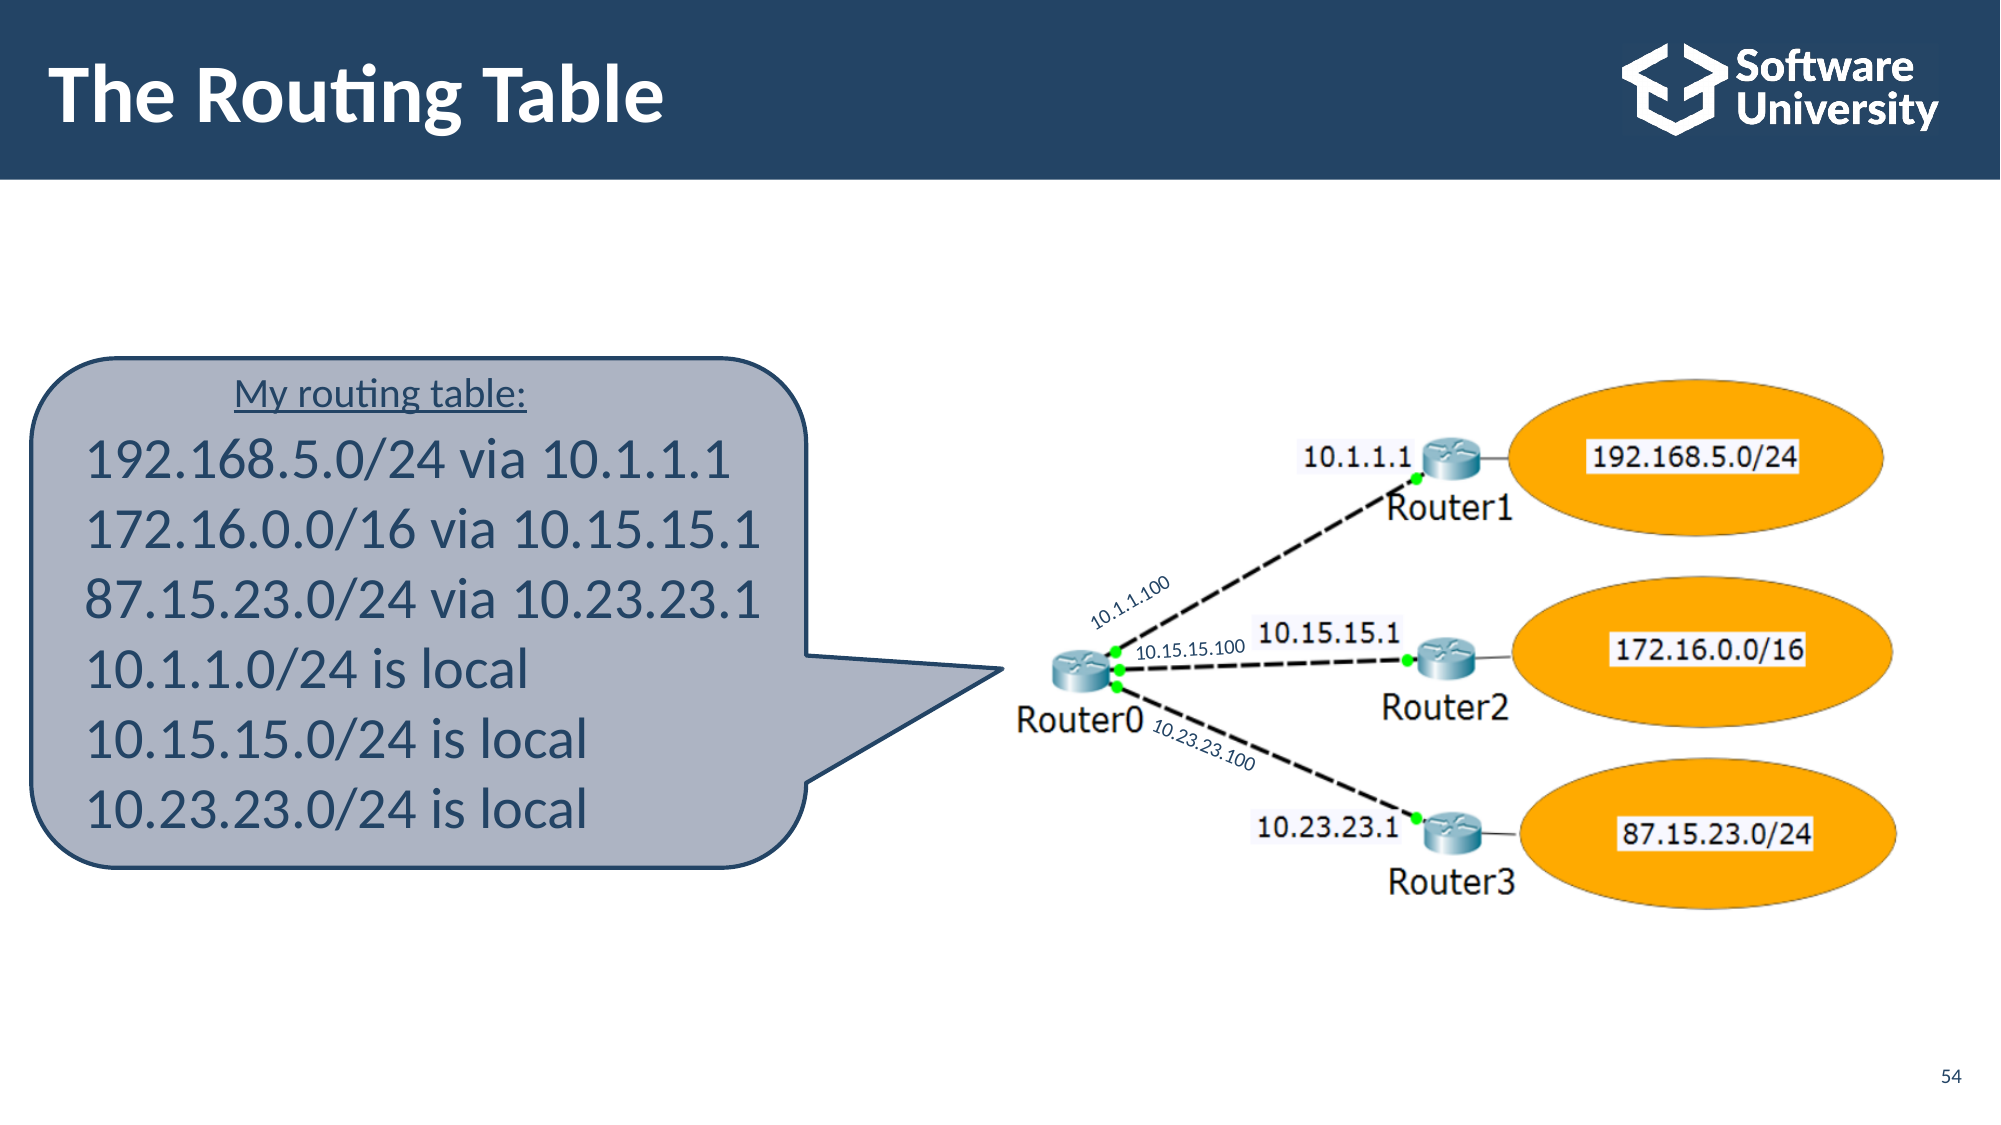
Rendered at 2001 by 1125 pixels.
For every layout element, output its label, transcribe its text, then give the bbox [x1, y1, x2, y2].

text_box My routing table: [218, 358, 543, 413]
picture [1622, 43, 1939, 136]
text_box 192.168.5.0/24 via 10.1.1.1 172.16.0.0/16 via 10.15.15.1 87.15.23.0/24 via 10.23.23.1 10.1.1.0/24 is local 10.15.15.0/24 is local 10.23.23.0/24 is local [70, 413, 777, 848]
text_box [999, 336, 1936, 963]
title The Routing Table [31, 16, 1591, 162]
text_box [29, 356, 994, 870]
slide_number 54 [1897, 1049, 1968, 1101]
